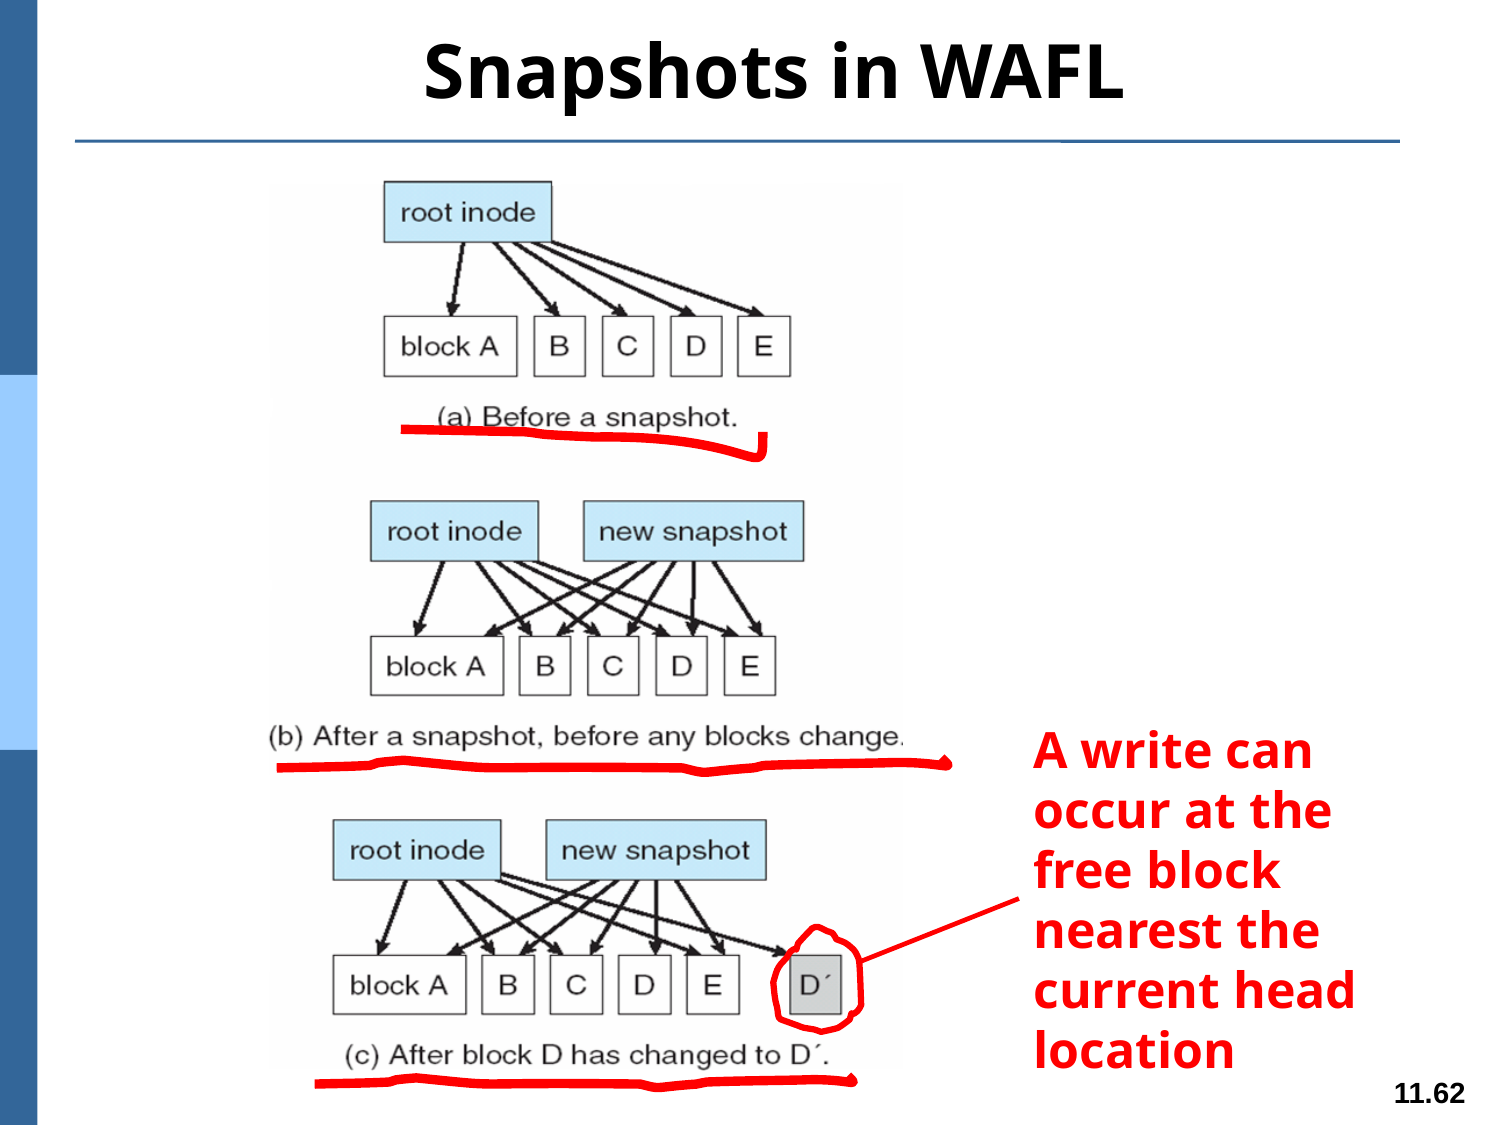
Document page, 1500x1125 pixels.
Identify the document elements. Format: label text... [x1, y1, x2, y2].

picture [263, 178, 903, 1071]
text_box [858, 869, 1020, 963]
title Snapshots in WAFL [112, 20, 1438, 122]
text_box [907, 757, 948, 766]
text_box A write can occur at the free block nearest the current head location [1018, 711, 1443, 1086]
text_box [314, 1079, 854, 1088]
